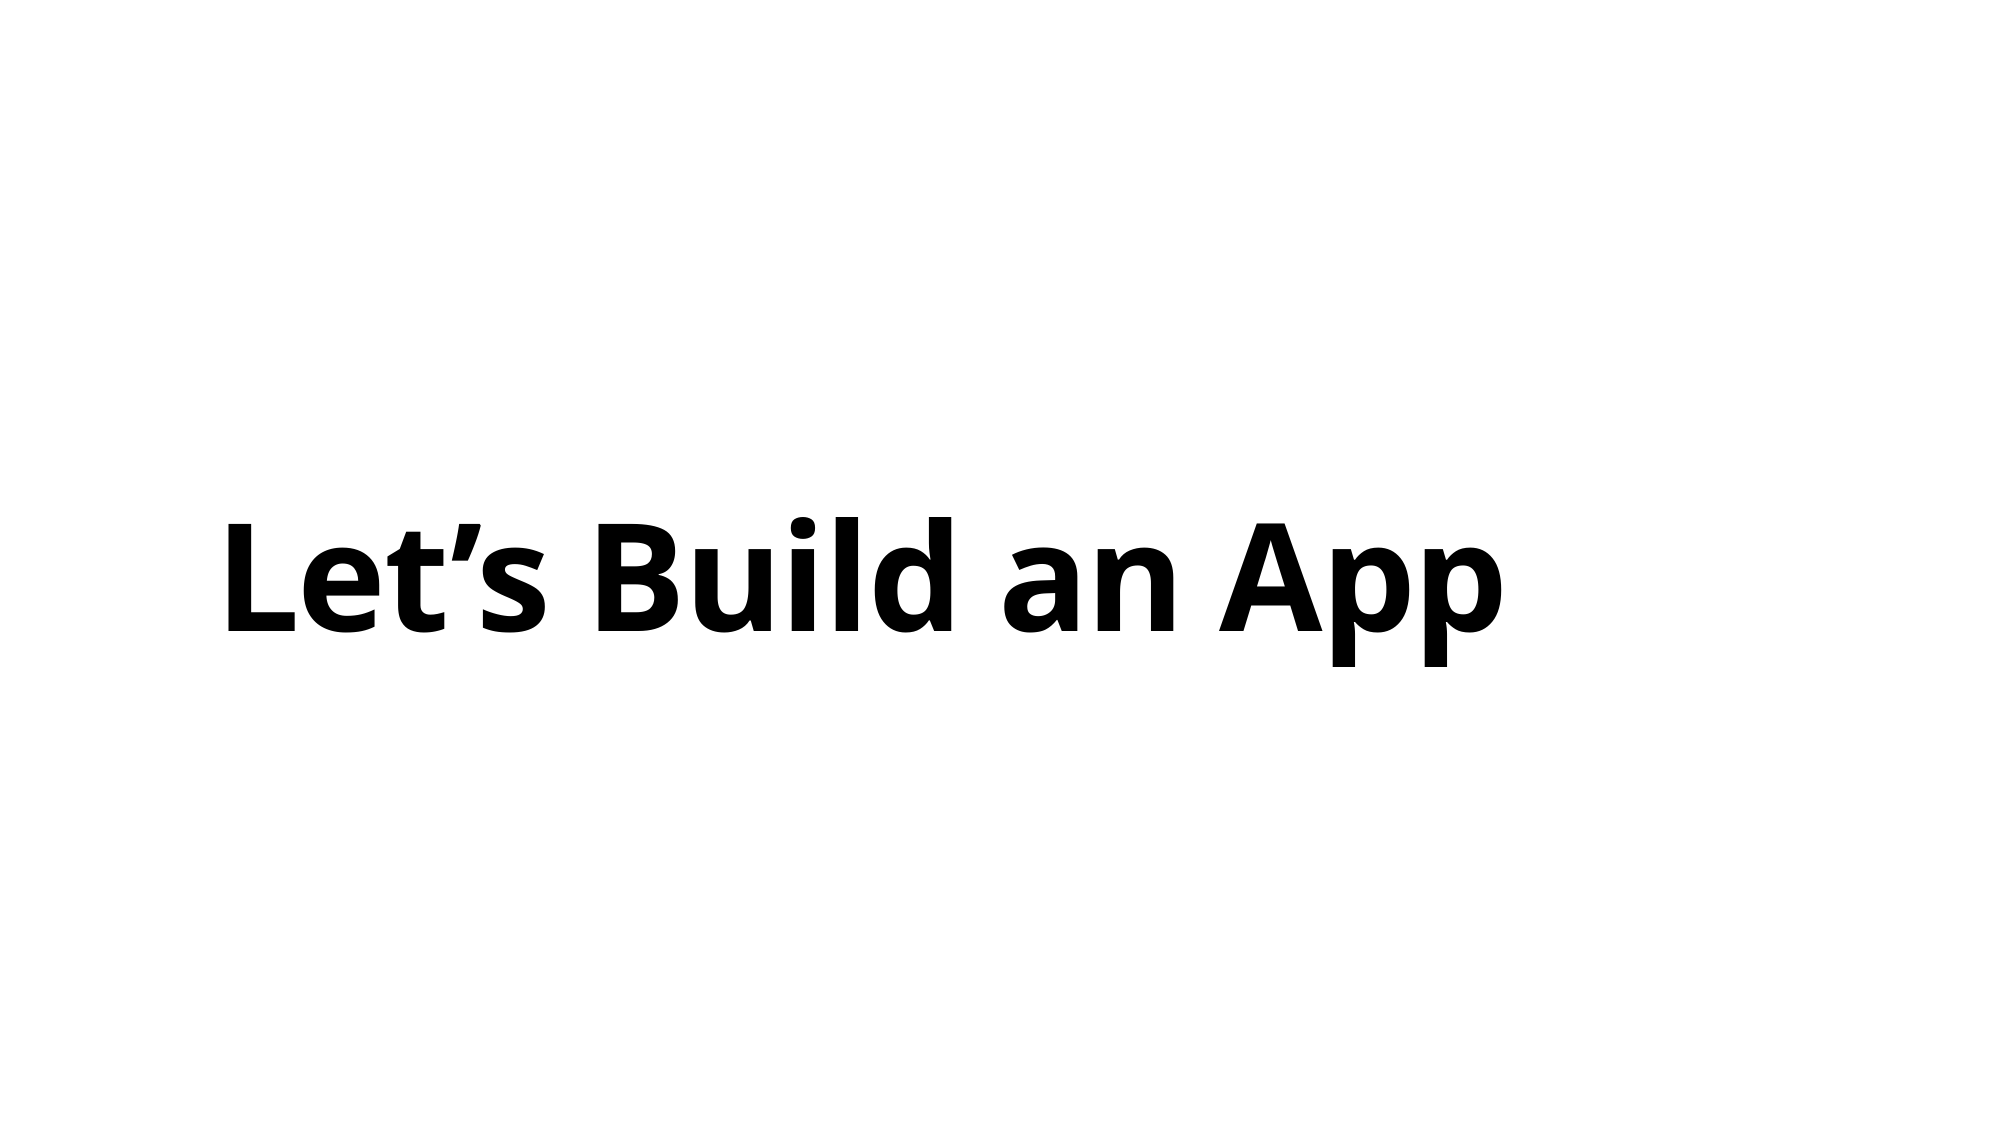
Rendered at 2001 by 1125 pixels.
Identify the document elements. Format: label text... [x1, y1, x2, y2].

text_box Let’s Build an App [191, 486, 1809, 639]
